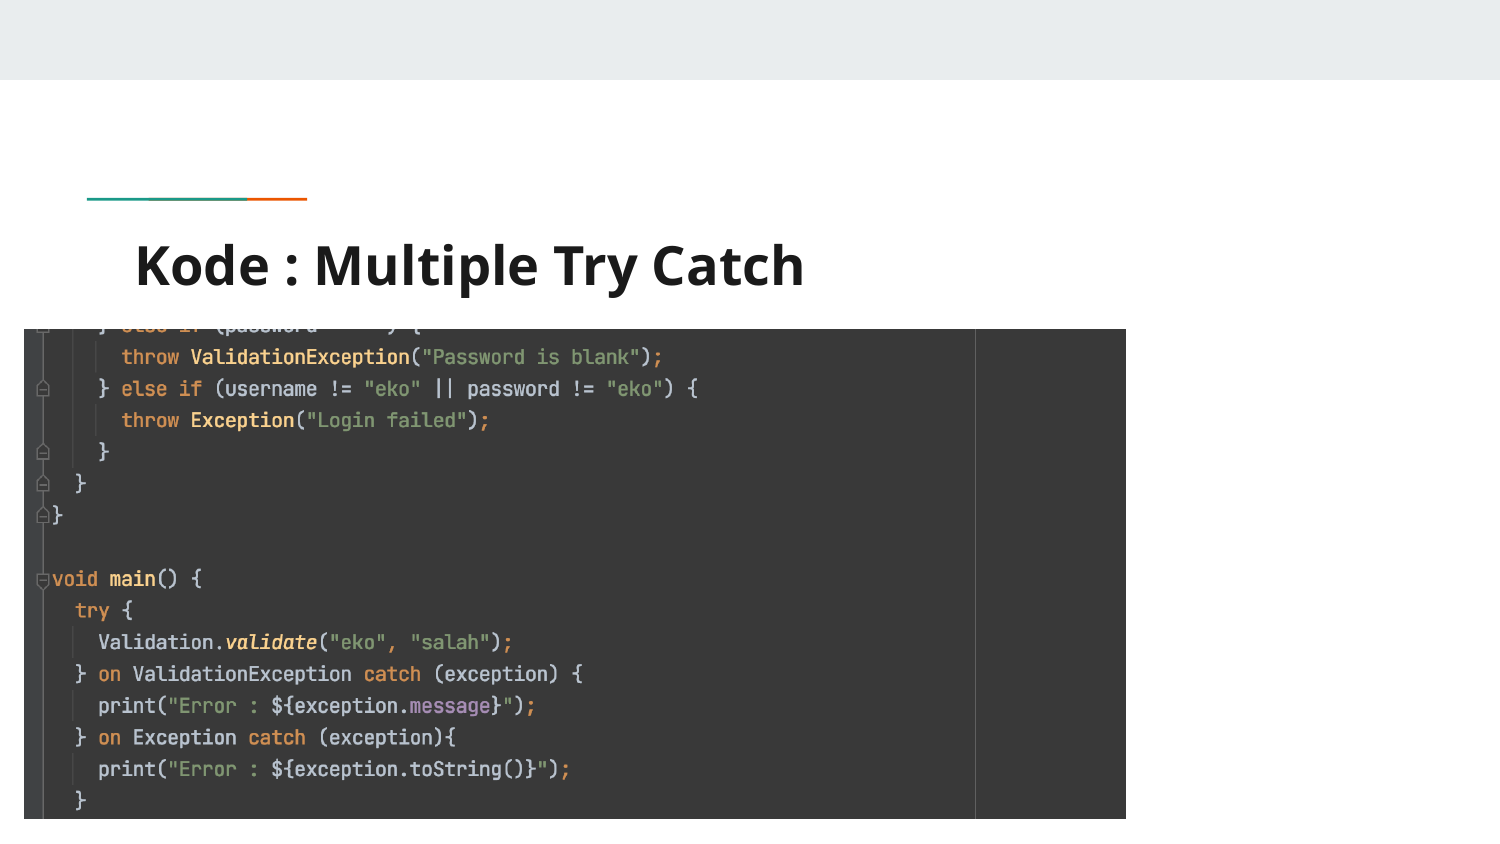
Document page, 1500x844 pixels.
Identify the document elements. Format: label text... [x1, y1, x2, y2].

title Kode : Multiple Try Catch [119, 216, 1381, 305]
picture [24, 328, 1126, 819]
